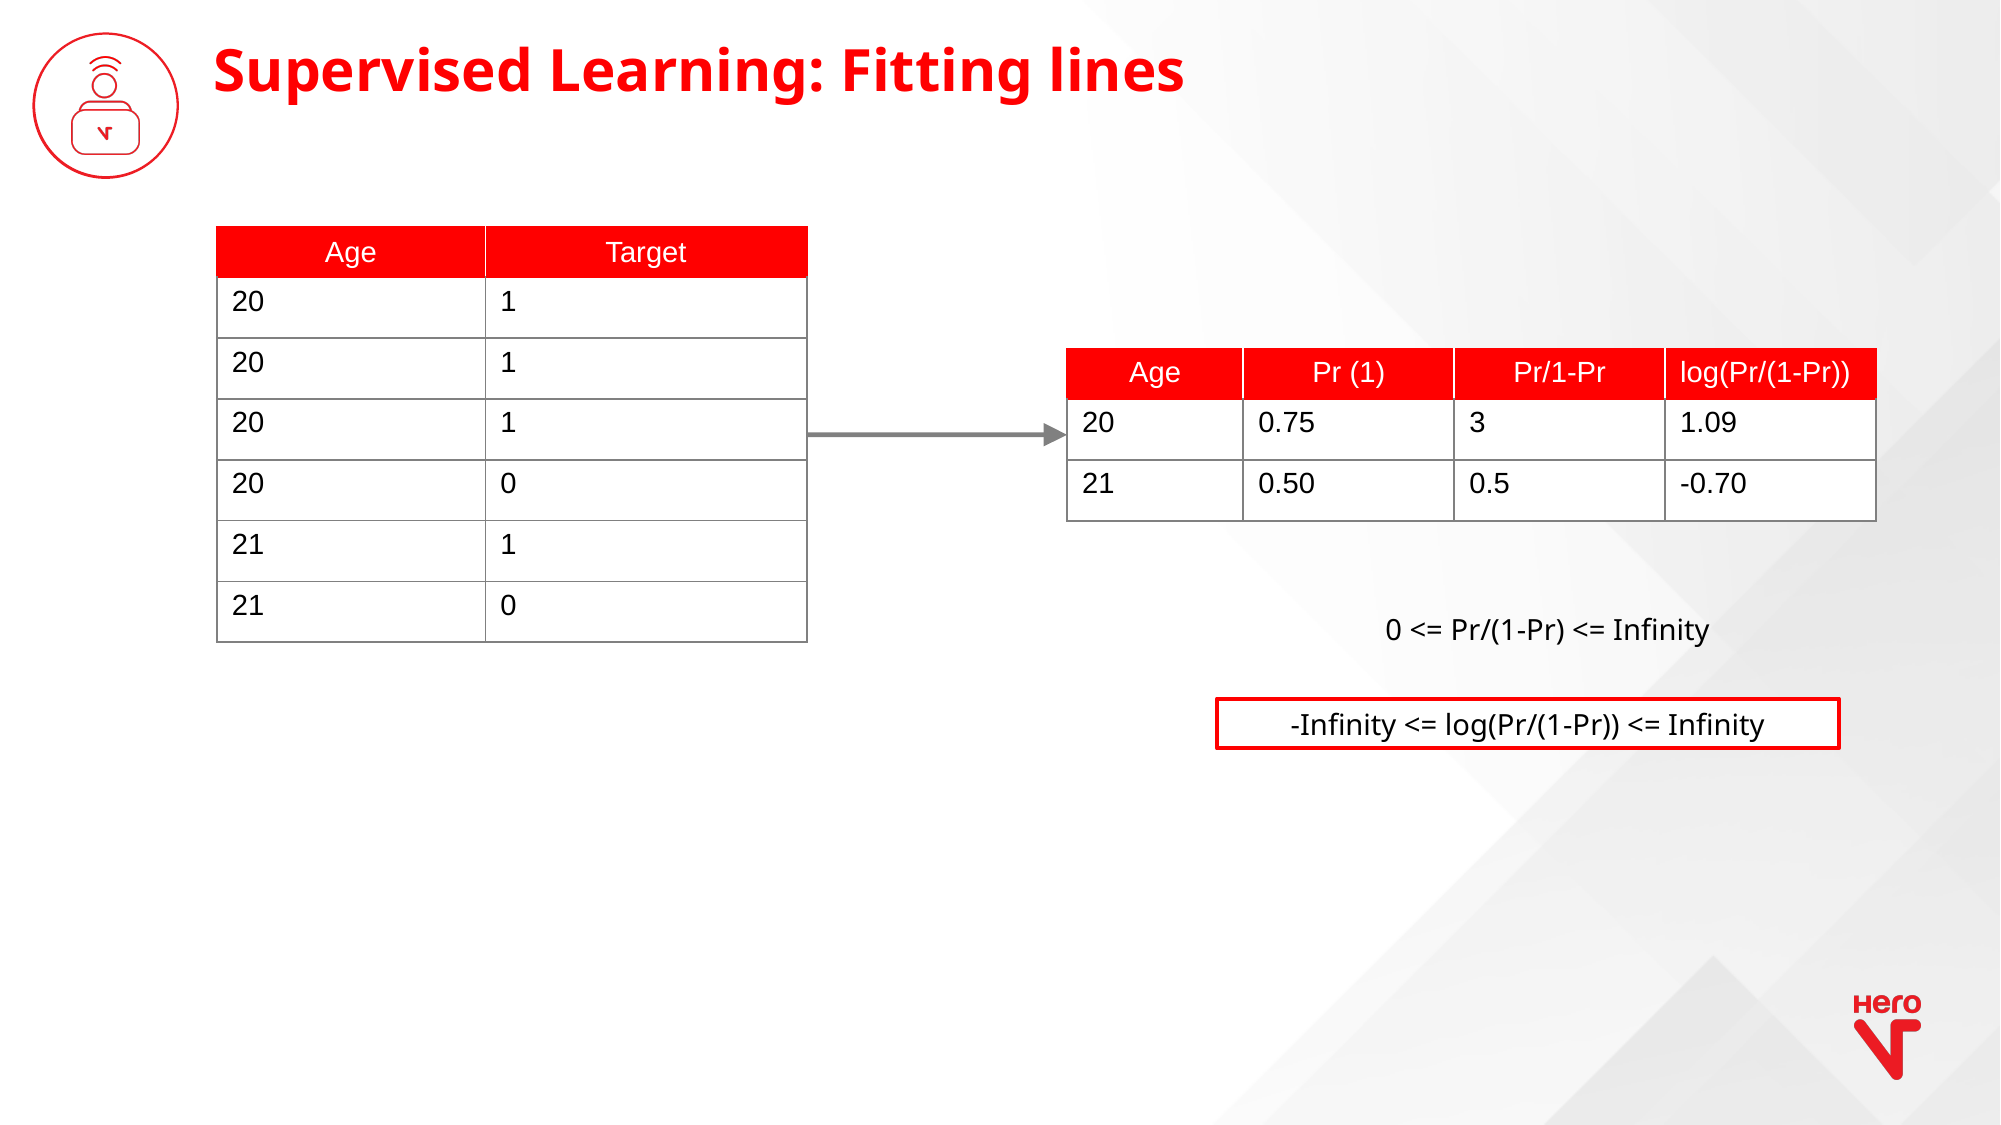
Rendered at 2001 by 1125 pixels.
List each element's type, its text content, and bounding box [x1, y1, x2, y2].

table_cell 1 [486, 278, 806, 337]
table_cell 0.5 [1455, 461, 1664, 520]
table_cell -0.70 [1666, 461, 1875, 520]
table_cell 1.09 [1666, 400, 1875, 459]
picture [71, 56, 140, 155]
picture [1854, 995, 1921, 1080]
table_header Age [218, 228, 485, 276]
text_box Interpreting Logistic Regression Coefficients [67, 0, 2000, 1125]
table_header Pr (1) [1244, 350, 1453, 398]
table_cell 0.75 [1244, 400, 1453, 459]
table_cell 21 [1068, 461, 1242, 520]
table_cell 20 [218, 278, 485, 337]
table_header Age [1068, 350, 1242, 398]
table_header log(Pr/(1-Pr)) [1666, 350, 1875, 398]
text_box -Infinity <= log(Pr/(1-Pr)) <= Infinity [1215, 697, 1841, 750]
table_cell 20 [218, 339, 485, 398]
table_cell 20 [218, 400, 485, 459]
table_cell 21 [218, 521, 485, 581]
table_cell 1 [486, 339, 806, 398]
table_cell 1 [486, 400, 806, 459]
table_cell 0 [486, 461, 806, 520]
table_cell 0 [486, 582, 806, 641]
table_cell 1 [486, 521, 806, 581]
table_cell 20 [1068, 400, 1242, 459]
table_cell 0.50 [1244, 461, 1453, 520]
table_cell 21 [218, 582, 485, 641]
table_header Pr/1-Pr [1455, 350, 1664, 398]
table_header Target [486, 228, 806, 276]
table_cell 20 [218, 461, 485, 520]
text_box Supervised Learning: Fitting lines [198, 18, 1877, 119]
table_cell 3 [1455, 400, 1664, 459]
text_box 0 <= Pr/(1-Pr) <= Infinity [1312, 604, 1784, 655]
